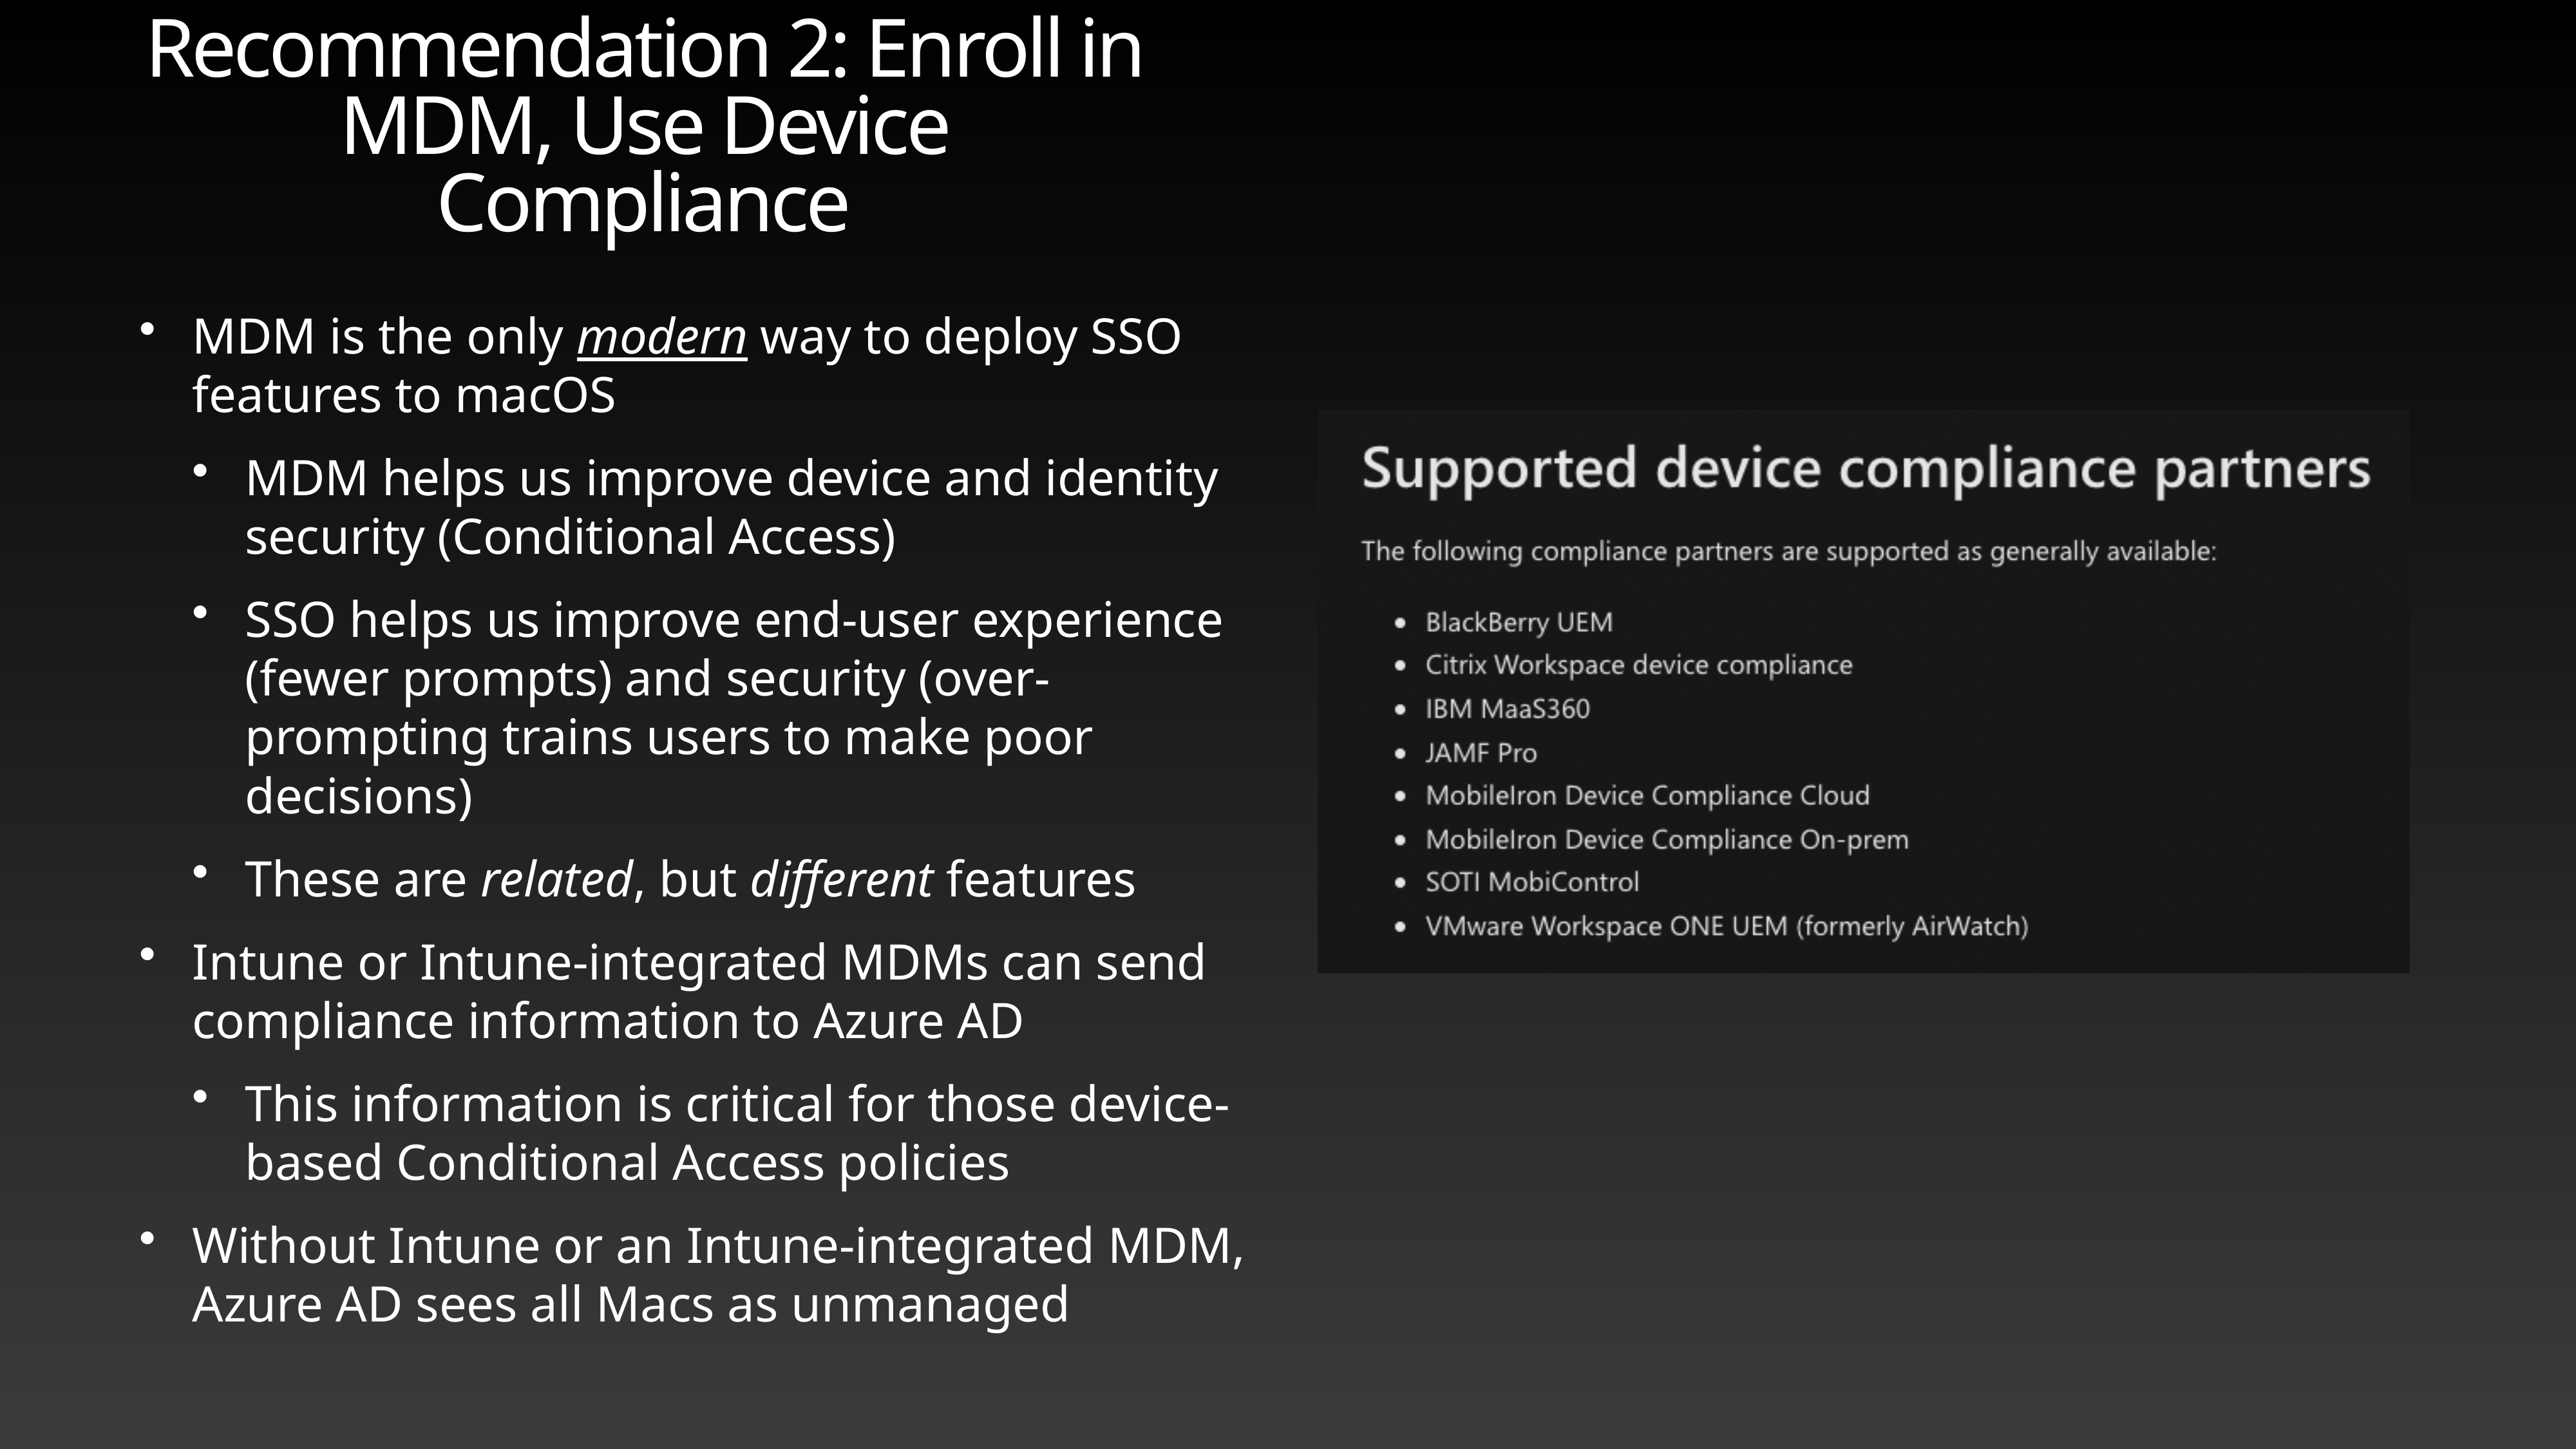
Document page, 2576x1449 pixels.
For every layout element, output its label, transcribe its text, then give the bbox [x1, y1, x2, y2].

list MDM is the only modern way to deploy SSO features to macOS MDM helps us improve device and identity security (Conditional Access) SSO helps us improve end-user experience (fewer prompts) and security (over-prompting trains users to make poor decisions) These are related, but different features Intune or Intune-integrated MDMs can send compliance information to Azure AD This information is critical for those device-based Conditional Access policies Without Intune or an Intune-integrated MDM, Azure AD sees all Macs as unmanaged [133, 299, 1258, 1342]
picture [1318, 410, 2410, 973]
title Recommendation 2: Enroll in MDM, Use Device Compliance [133, 88, 1155, 253]
